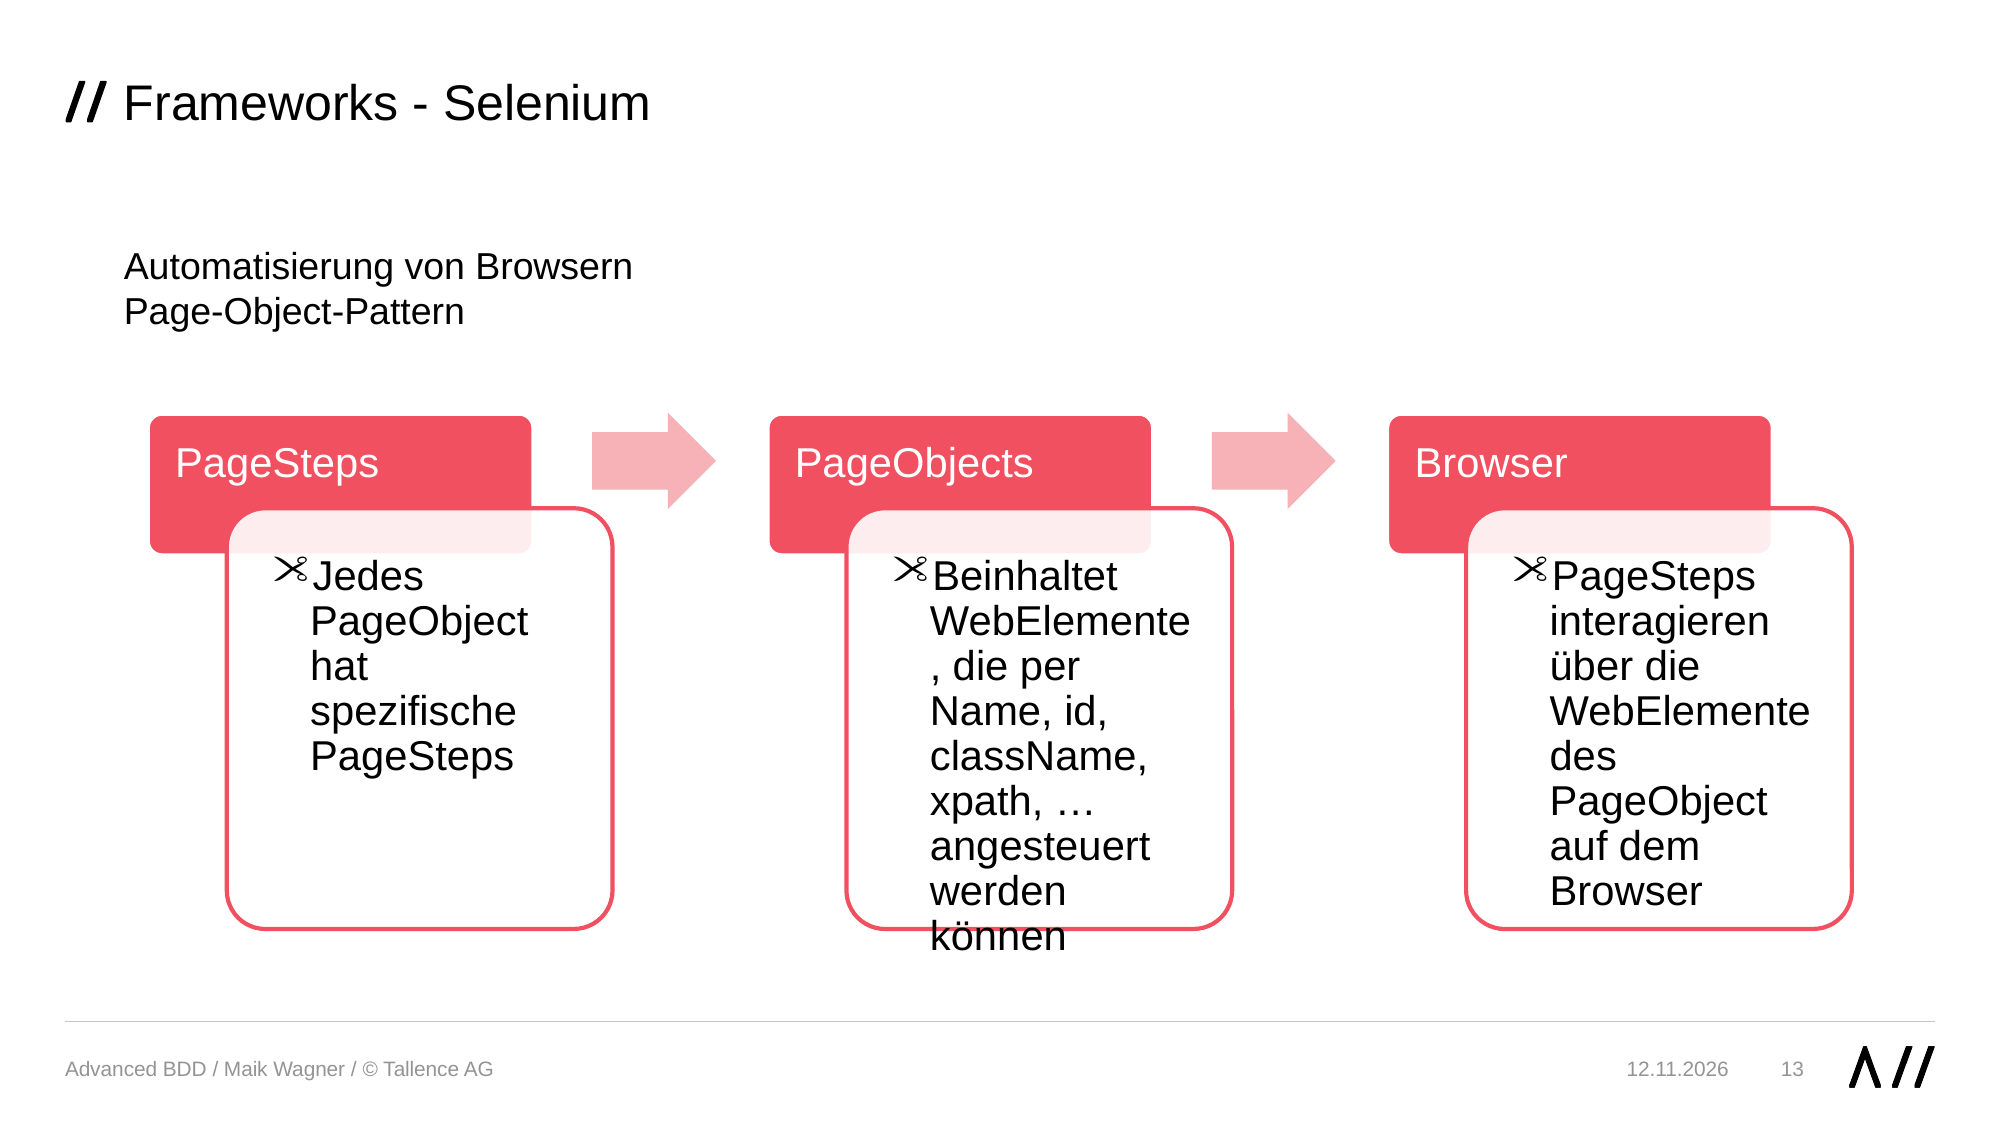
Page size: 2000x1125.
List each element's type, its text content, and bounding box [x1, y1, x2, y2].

footer Advanced BDD / Maik Wagner / © Tallence AG [64, 1038, 977, 1098]
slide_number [1615, 1038, 1729, 1098]
slide_number 13 [1757, 1038, 1804, 1098]
title Frameworks - Selenium [124, 76, 1935, 132]
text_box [146, 402, 1853, 940]
list Automatisierung von Browsern Page-Object-Pattern [124, 242, 1935, 928]
picture [1849, 1046, 1935, 1088]
